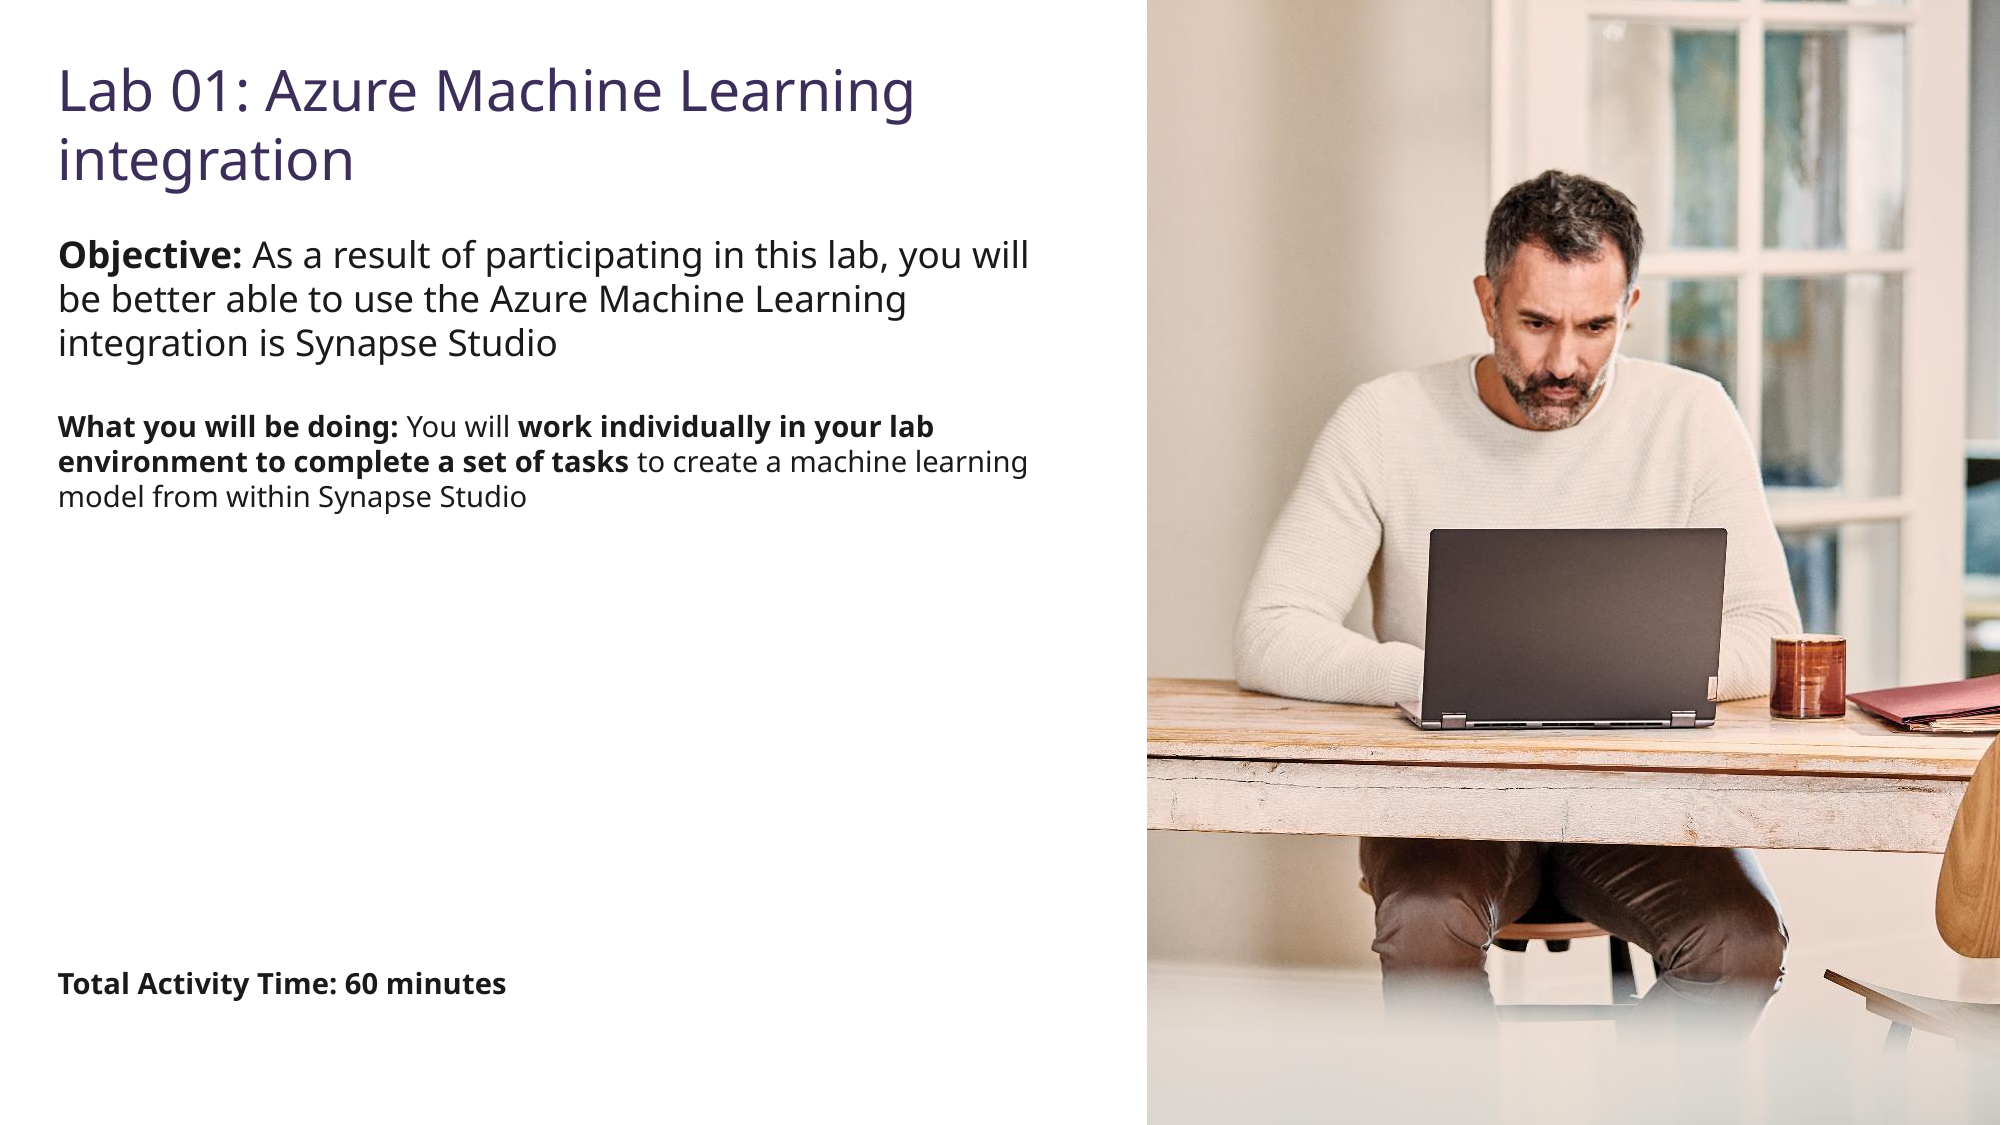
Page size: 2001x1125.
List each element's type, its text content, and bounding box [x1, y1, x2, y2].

title Lab 01: Azure Machine Learning integration [57, 54, 1146, 193]
picture [1146, 0, 2000, 1125]
text_box Total Activity Time: 60 minutes [57, 965, 1146, 1036]
text_box Objective: As a result of participating in this lab, you will be better able to use the Azure Machine Learning integration is Synapse Studio What you will be doing: You will work individually in your lab environment to complete a set of tasks to create a machine learning model from within Synapse Studio [57, 231, 1077, 514]
